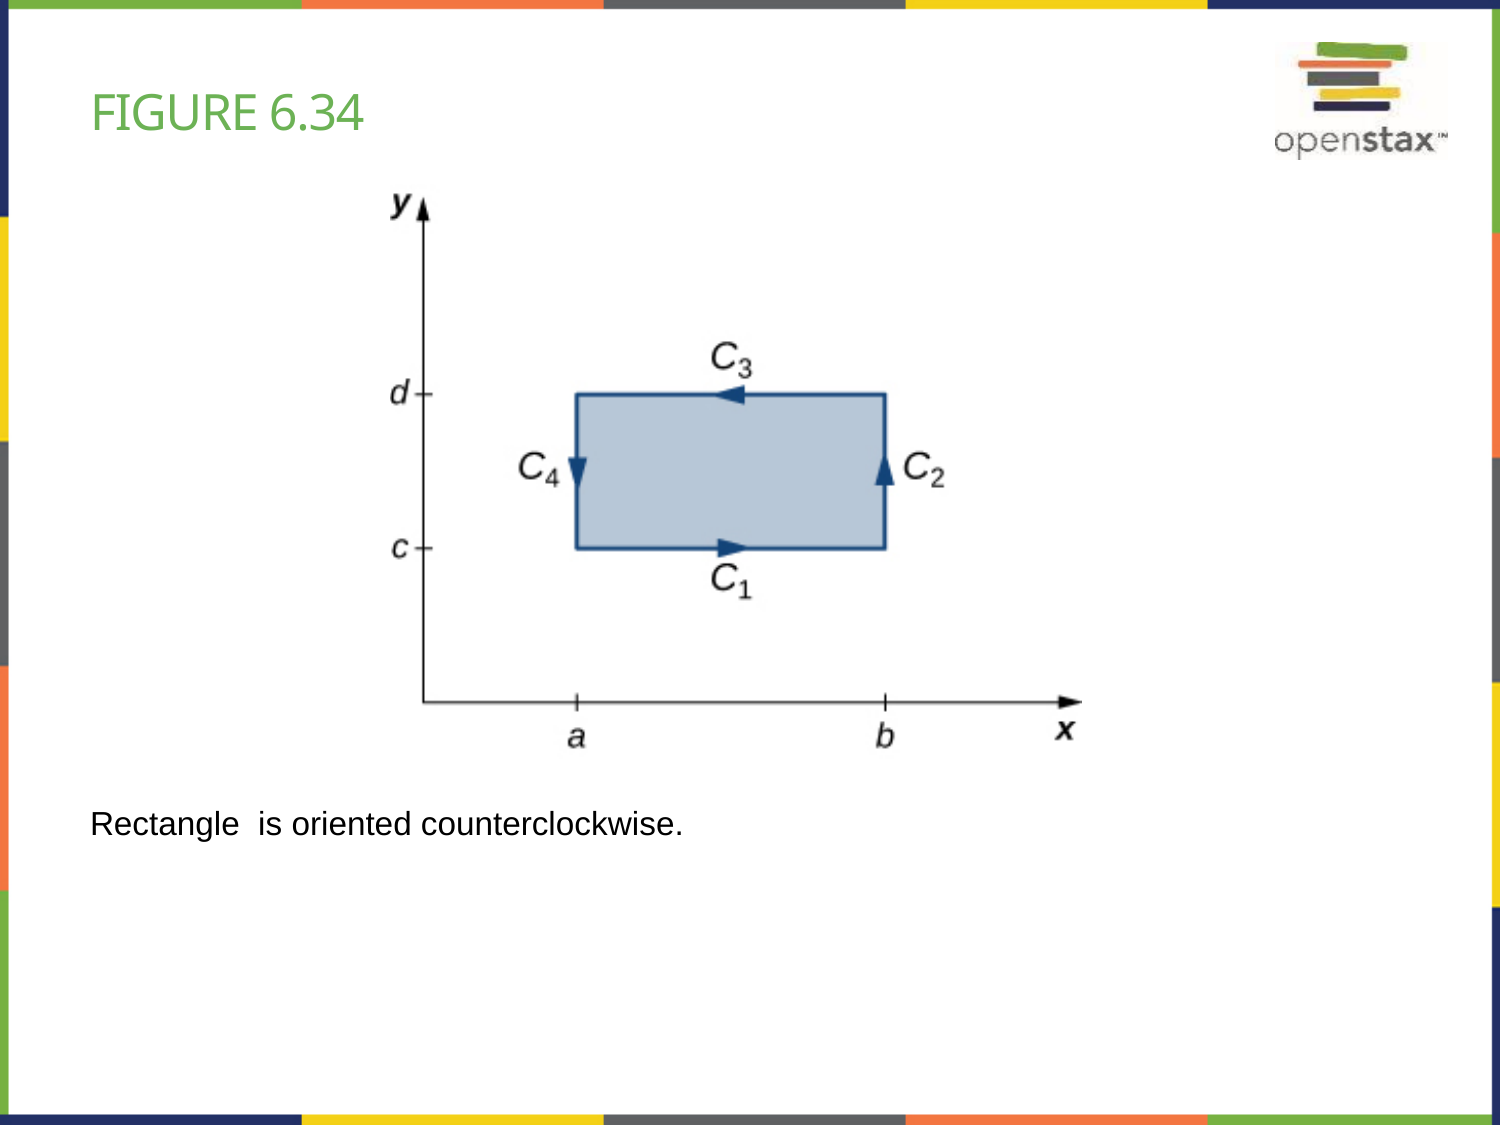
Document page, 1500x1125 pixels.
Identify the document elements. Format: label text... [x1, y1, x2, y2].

picture [0, 0, 1500, 1125]
title Figure 6.34 [75, 39, 1275, 148]
